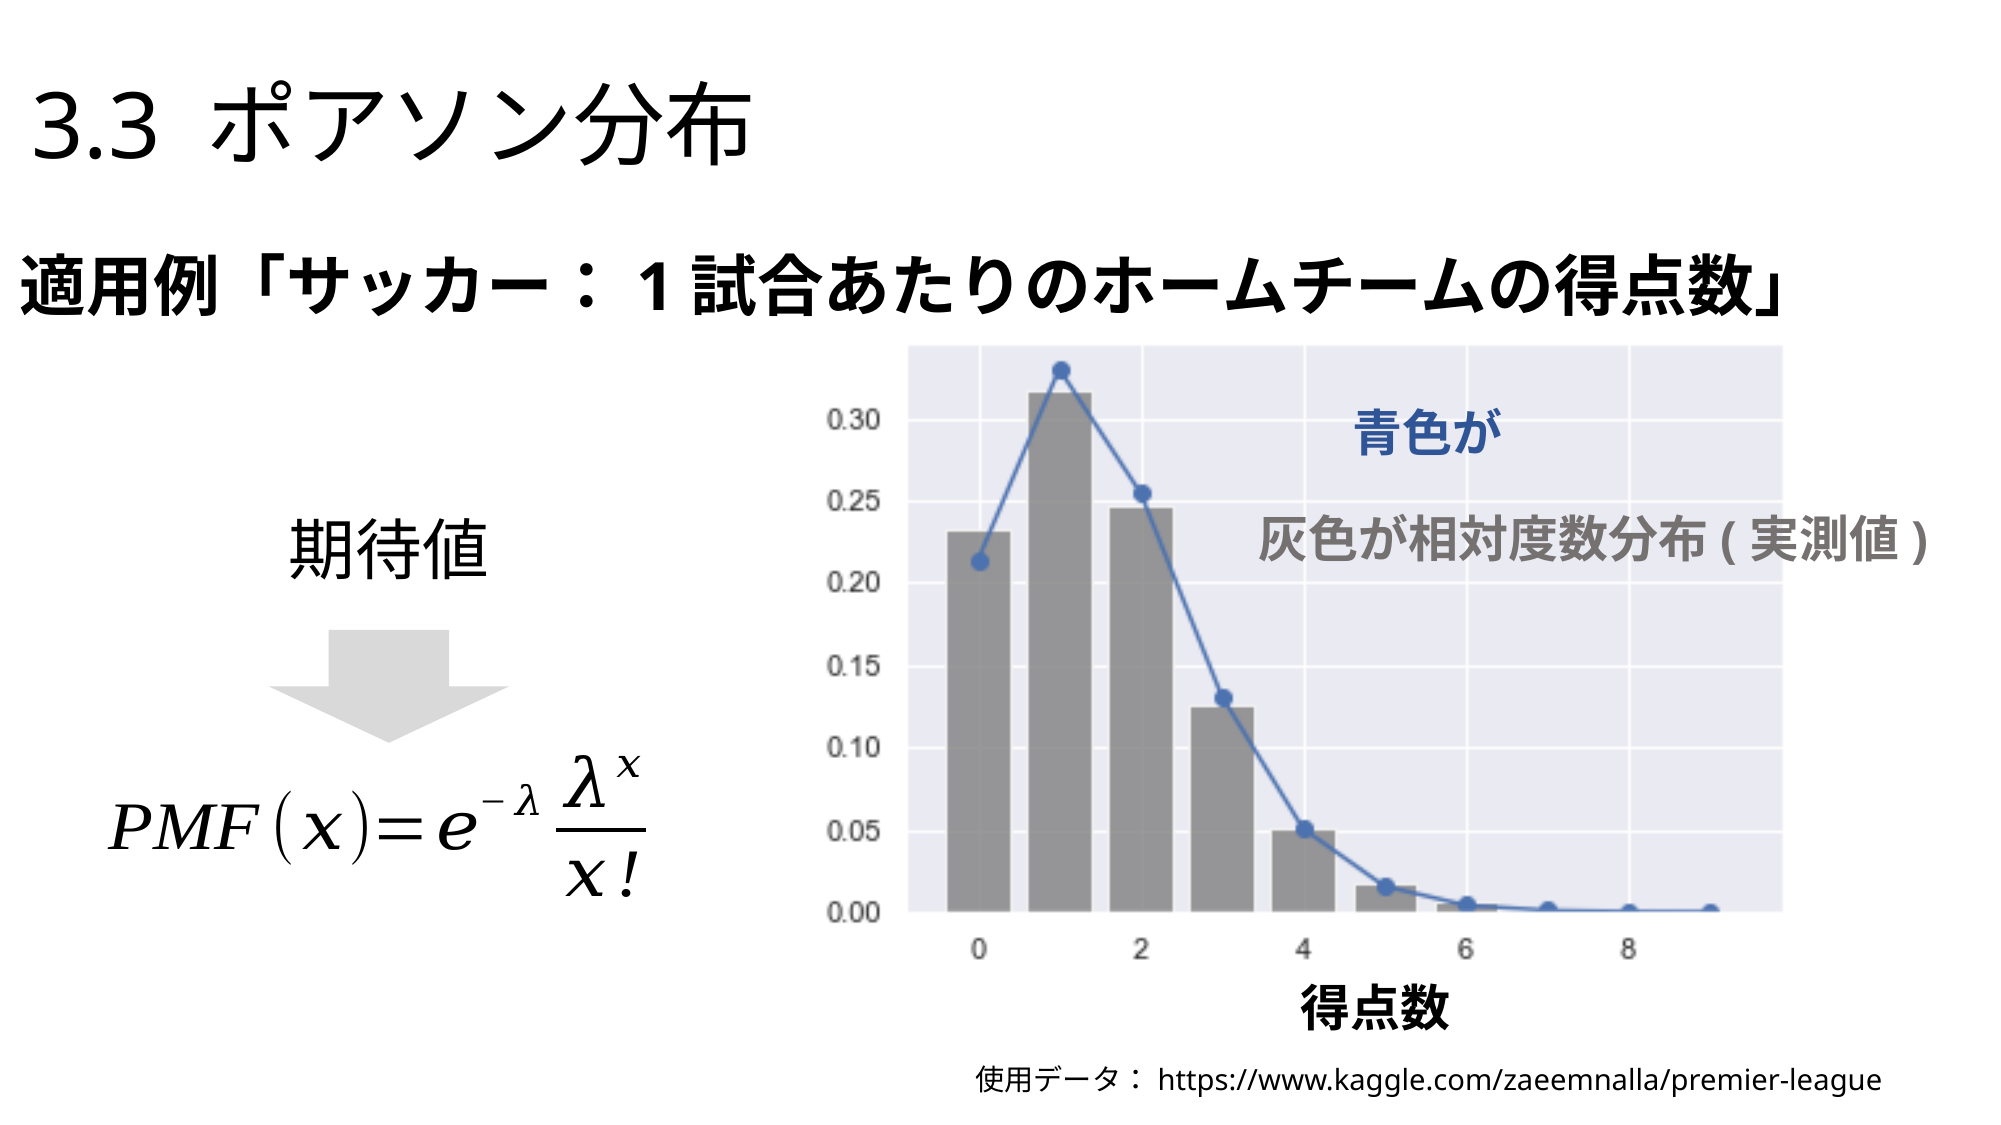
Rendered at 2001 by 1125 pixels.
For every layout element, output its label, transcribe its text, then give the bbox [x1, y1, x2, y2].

text_box [268, 628, 510, 744]
text_box 灰色が相対度数分布(実測値) [1896, 499, 1944, 575]
text_box 適用例「サッカー：1試合あたりのホームチームの得点数」 [4, 236, 1837, 332]
text_box 使用データ：https://www.kaggle.com/zaeemnalla/premier-league [960, 1053, 1898, 1104]
title 3.3 ポアソン分布 [16, 20, 1975, 238]
picture [765, 252, 1896, 1007]
